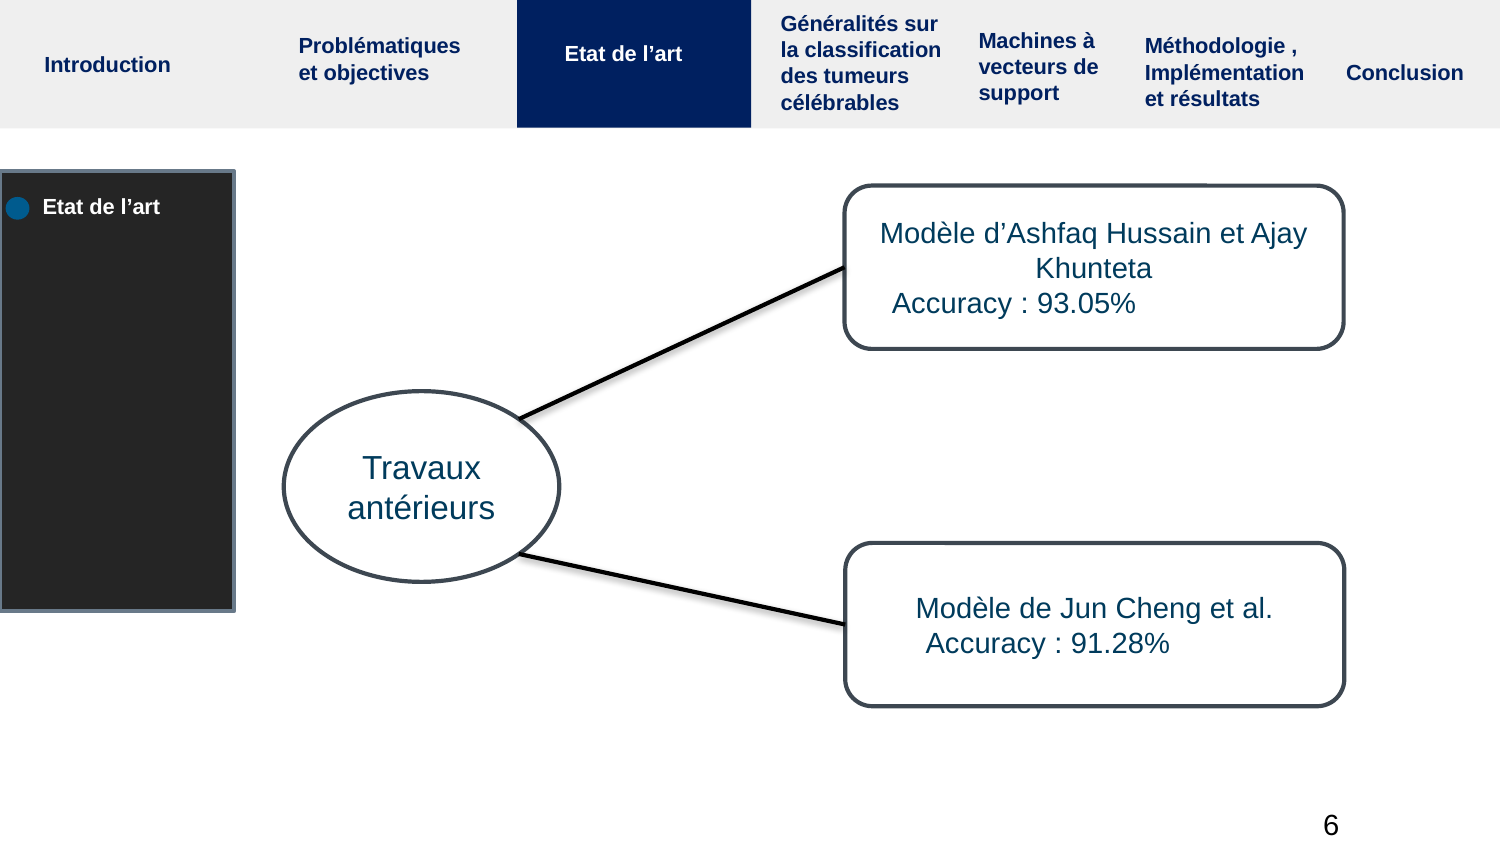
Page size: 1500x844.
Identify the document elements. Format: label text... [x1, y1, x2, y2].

slide_number 6 [1162, 798, 1500, 844]
text_box Travaux antérieurs [281, 389, 562, 584]
text_box Généralités sur la classification des tumeurs célébrables [765, 2, 970, 122]
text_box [518, 266, 845, 420]
text_box [0, 0, 515, 130]
text_box Etat de l’art [27, 185, 234, 332]
text_box Machines à vecteurs de support [970, 19, 1151, 113]
text_box Modèle d’Ashfaq Hussain et Ajay Khunteta Accuracy : 93.05% [842, 183, 1346, 351]
text_box [0, 169, 236, 613]
text_box Conclusion [1331, 51, 1500, 93]
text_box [518, 553, 846, 625]
text_box Modèle de Jun Cheng et al. Accuracy : 91.28% [843, 540, 1347, 709]
text_box [3, 194, 32, 222]
text_box Introduction [29, 42, 236, 84]
text_box Etat de l’art [531, 6, 736, 127]
text_box Problématiques et objectives [283, 24, 495, 92]
text_box Méthodologie , Implémentation et résultats [1130, 24, 1344, 119]
text_box [753, 0, 1500, 130]
text_box [515, 0, 753, 130]
